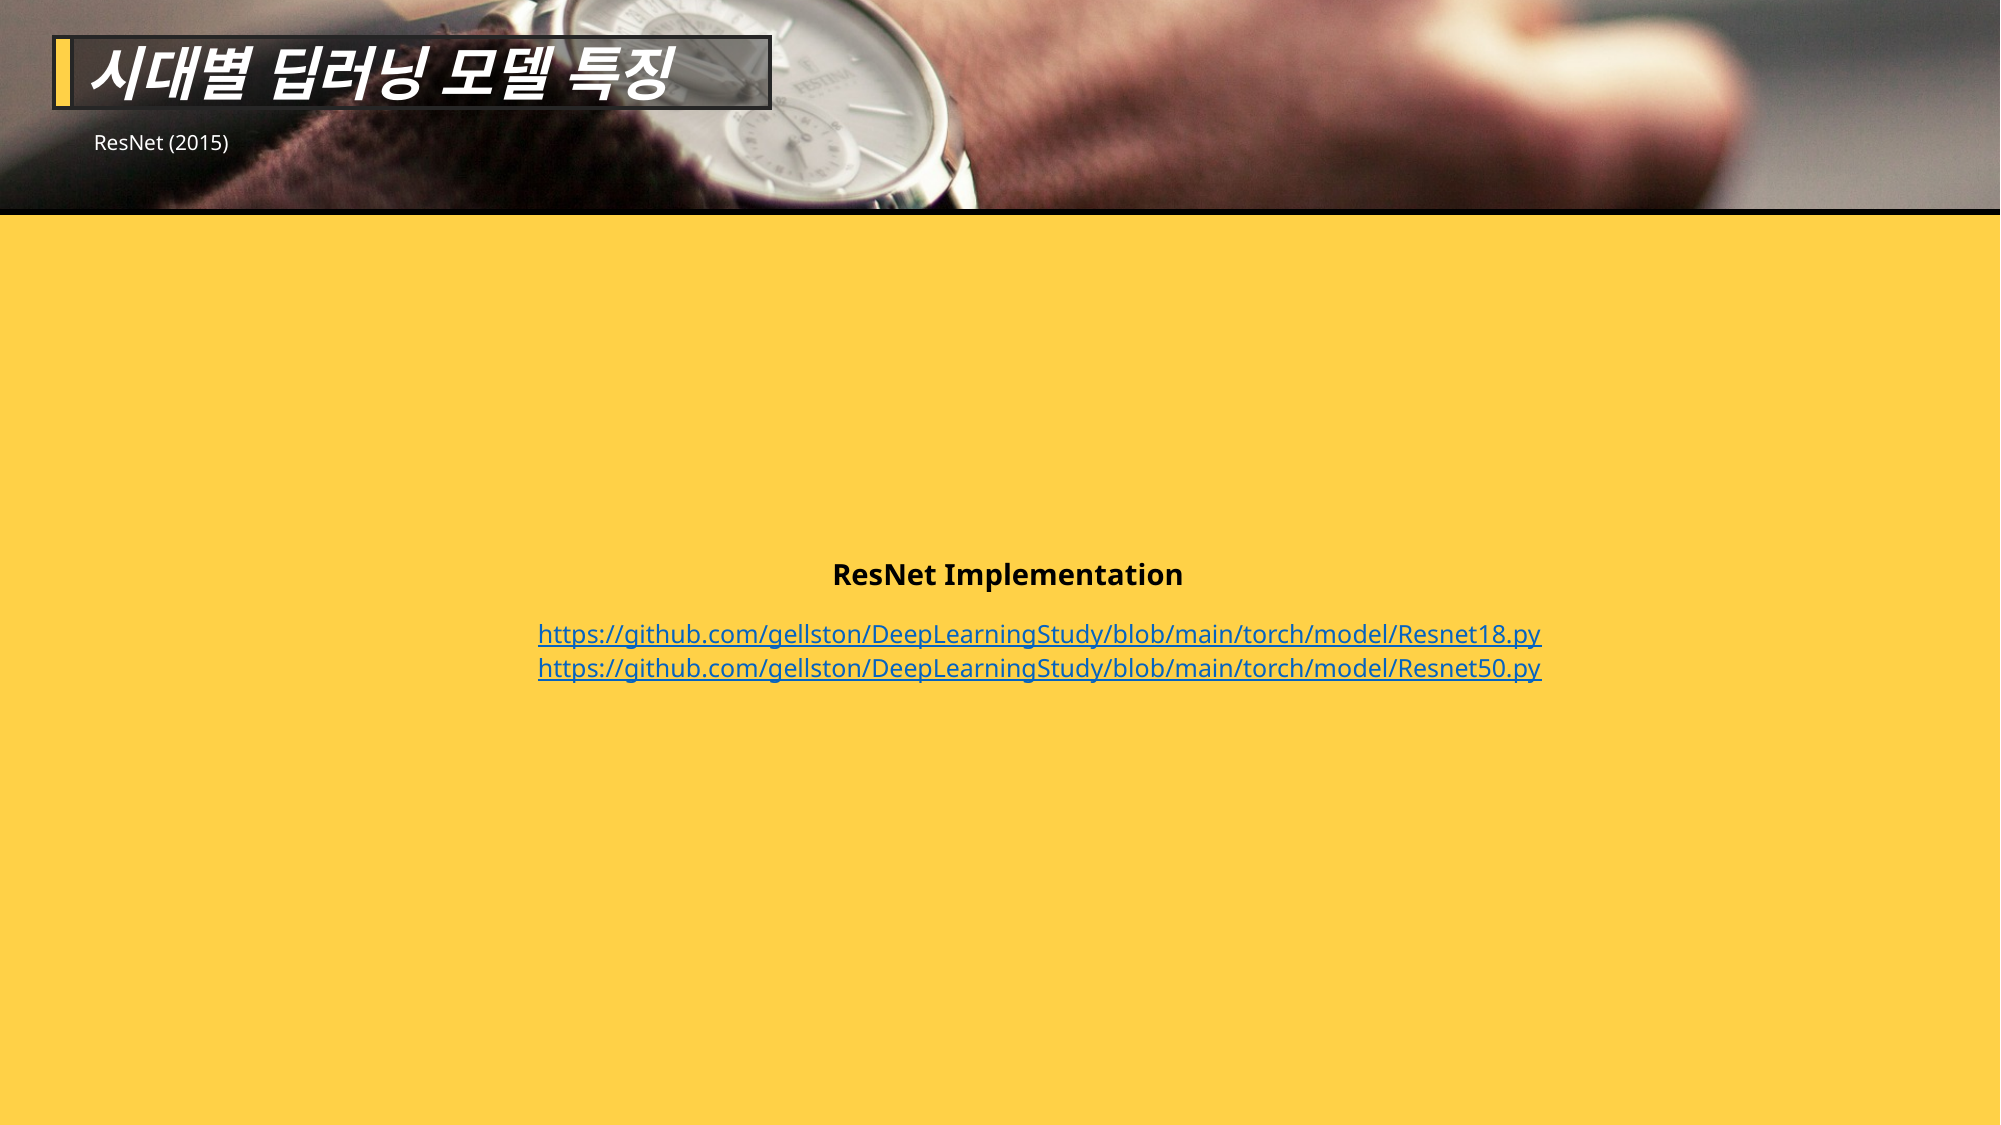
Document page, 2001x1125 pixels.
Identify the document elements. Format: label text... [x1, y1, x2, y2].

text_box [0, 0, 2000, 209]
text_box https://github.com/gellston/DeepLearningStudy/blob/main/torch/model/Resnet18.py https://github.com/gellston/DeepLearningStudy/blob/main/torch/model/Resnet50.py [523, 610, 1692, 694]
text_box ResNet (2015) [79, 109, 828, 162]
text_box [53, 36, 71, 109]
text_box ResNet Implementation [817, 548, 1199, 599]
text_box 시대별 딥러닝 모델 특징 [71, 36, 771, 109]
